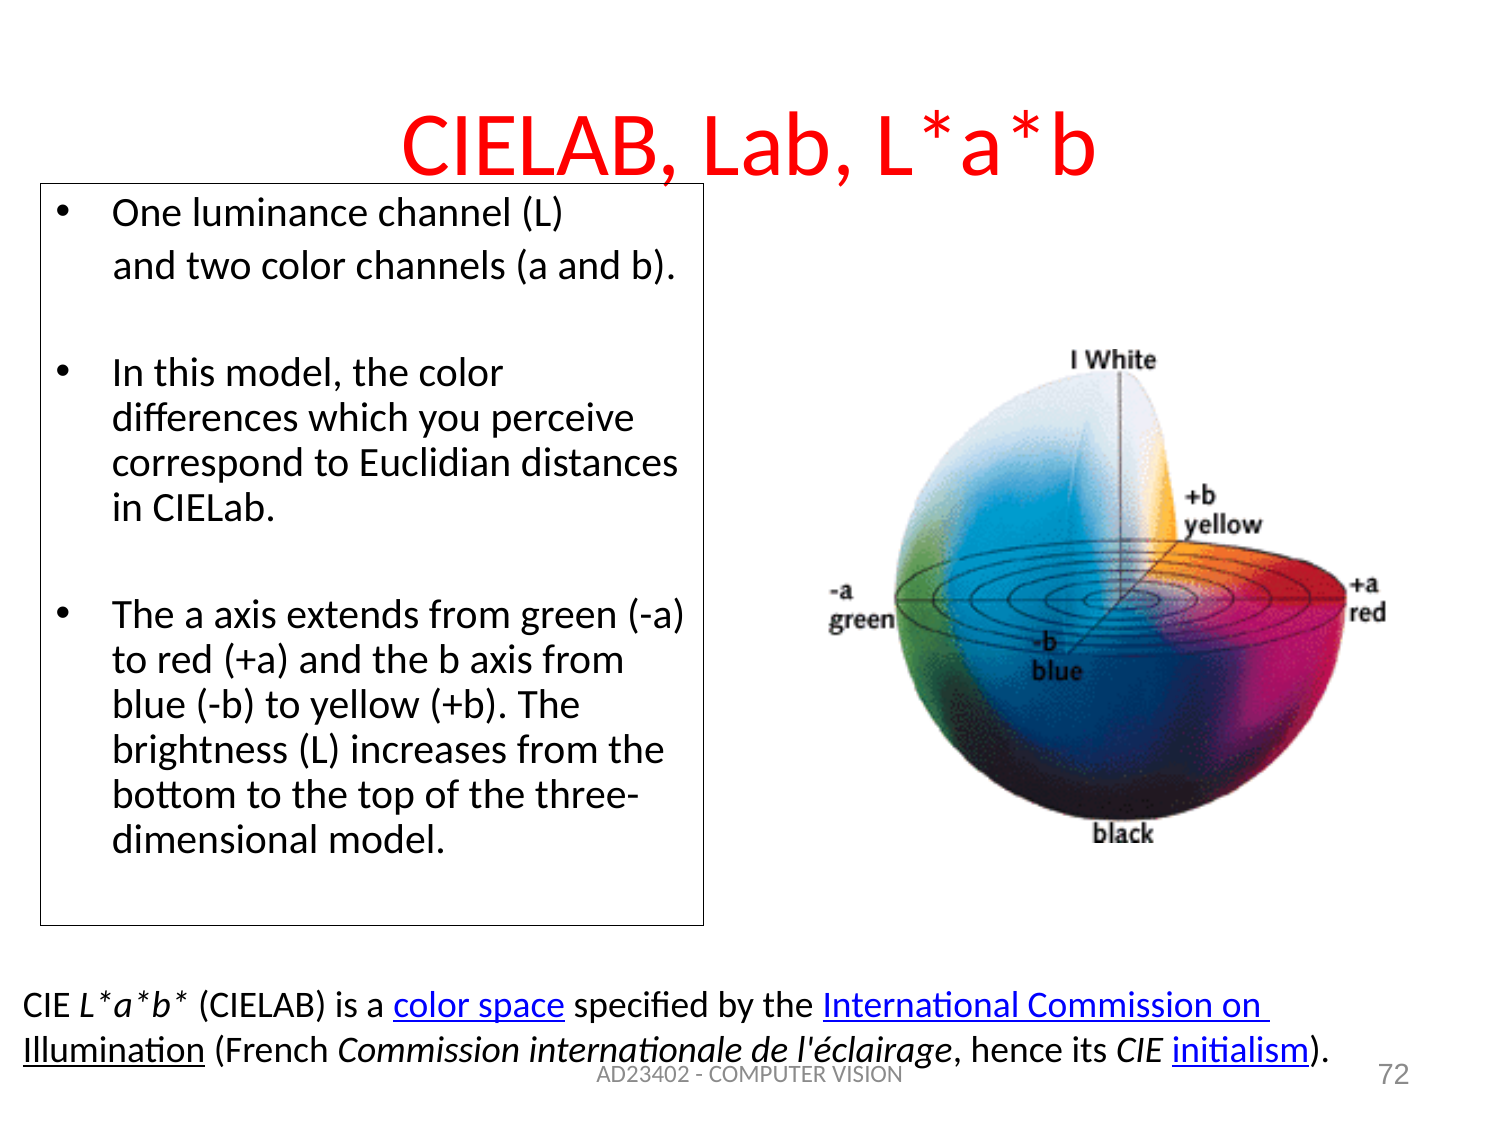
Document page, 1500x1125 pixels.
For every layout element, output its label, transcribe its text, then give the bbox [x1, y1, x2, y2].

text_box CIE L*a*b* (CIELAB) is a color space specified by the International Commission on Illumination (French Commission internationale de l'éclairage, hence its CIE initialism). [8, 972, 1346, 1078]
slide_number 72 [1074, 1042, 1425, 1103]
title CIELAB, Lab, L*a*b [75, 45, 1425, 233]
footer AD23402 - COMPUTER VISION [512, 1042, 988, 1103]
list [824, 349, 1388, 843]
list One luminance channel (L) and two color channels (a and b). In this model, the color differences which you perceive correspond to Euclidian distances in CIELab. The a axis extends from green (-a) to red (+a) and the b axis from blue (-b) to yellow (+b). The brightness (L) increases from the bottom to the top of the three-dimensional model. [40, 183, 704, 926]
